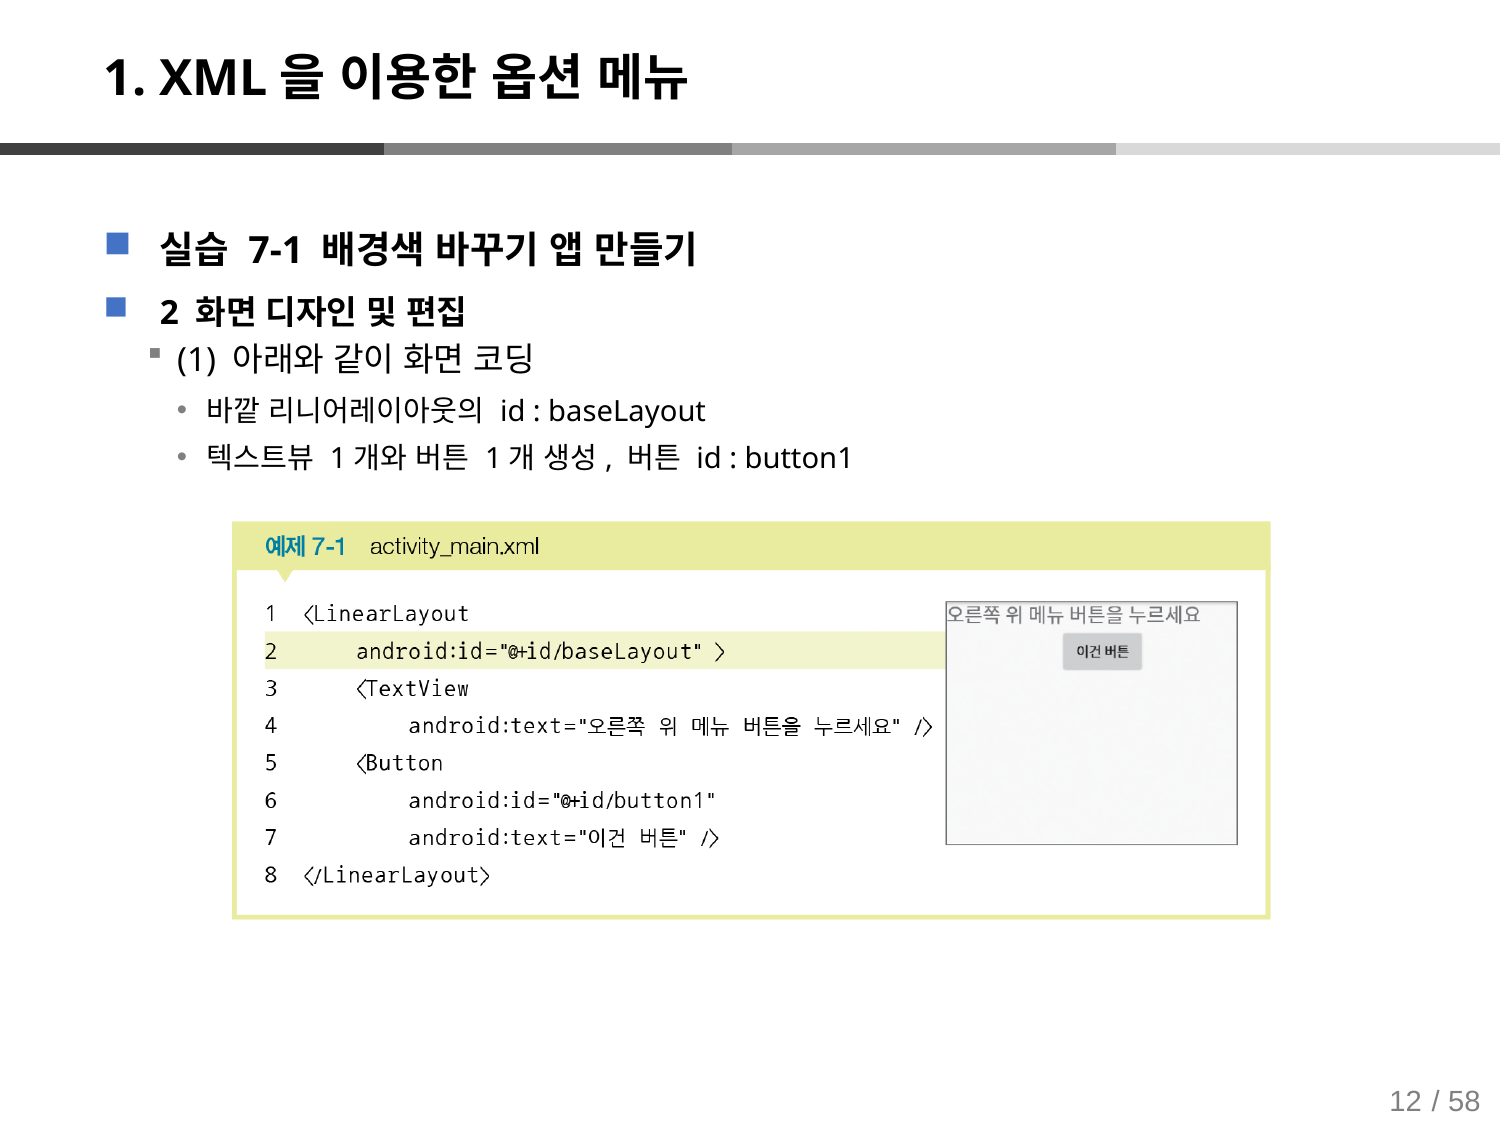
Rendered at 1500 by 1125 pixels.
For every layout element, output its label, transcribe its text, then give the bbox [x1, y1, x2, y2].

title 1. XML을 이용한 옵션 메뉴 [88, 30, 1211, 121]
list 실습 7-1 배경색 바꾸기 앱 만들기 2 화면 디자인 및 편집 (1) 아래와 같이 화면 코딩 바깥 리니어레이아웃의 id : baseLayout 텍스트뷰 1개와 버튼 1개 생성, 버튼 id : button1 [88, 196, 1436, 1083]
picture [220, 513, 1280, 928]
